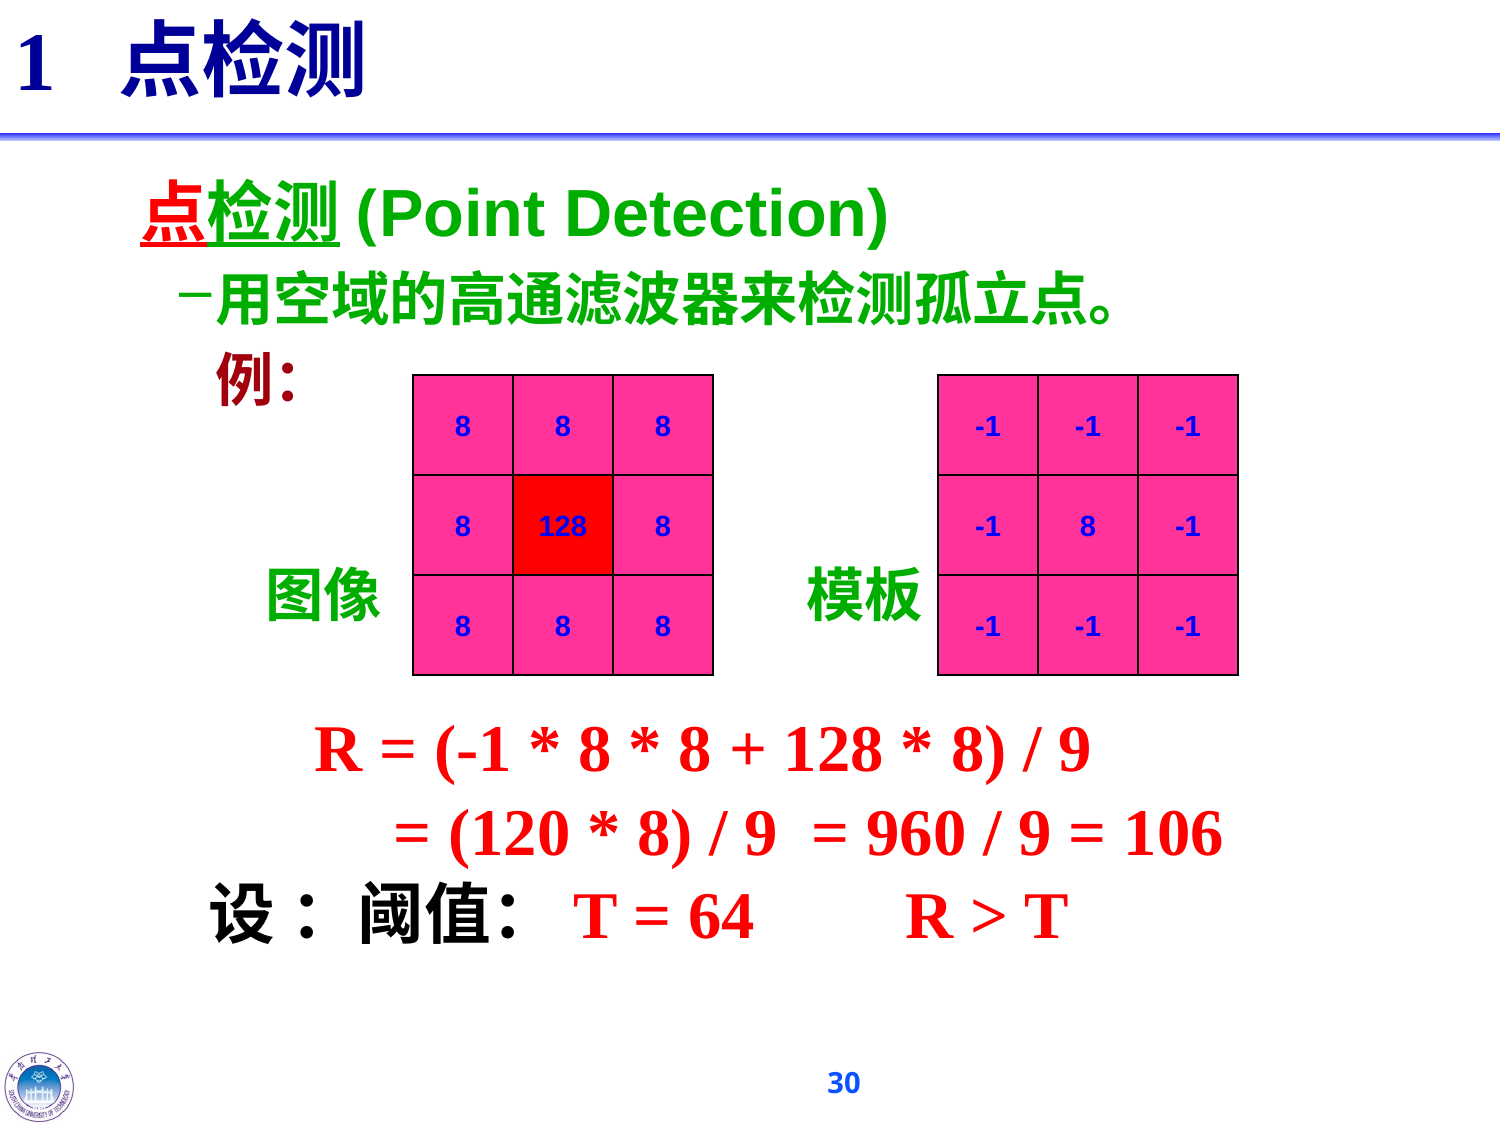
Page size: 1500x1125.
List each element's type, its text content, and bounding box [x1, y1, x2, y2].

title 1 点检测 [0, 9, 1500, 117]
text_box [125, 162, 1439, 676]
picture [3, 1051, 75, 1123]
list R = (-1 * 8 * 8 + 128 * 8) / 9 = (120 * 8) / 9 = 960 / 9 = 106 设 ：阈值：T = 64 R > T [137, 712, 1426, 951]
